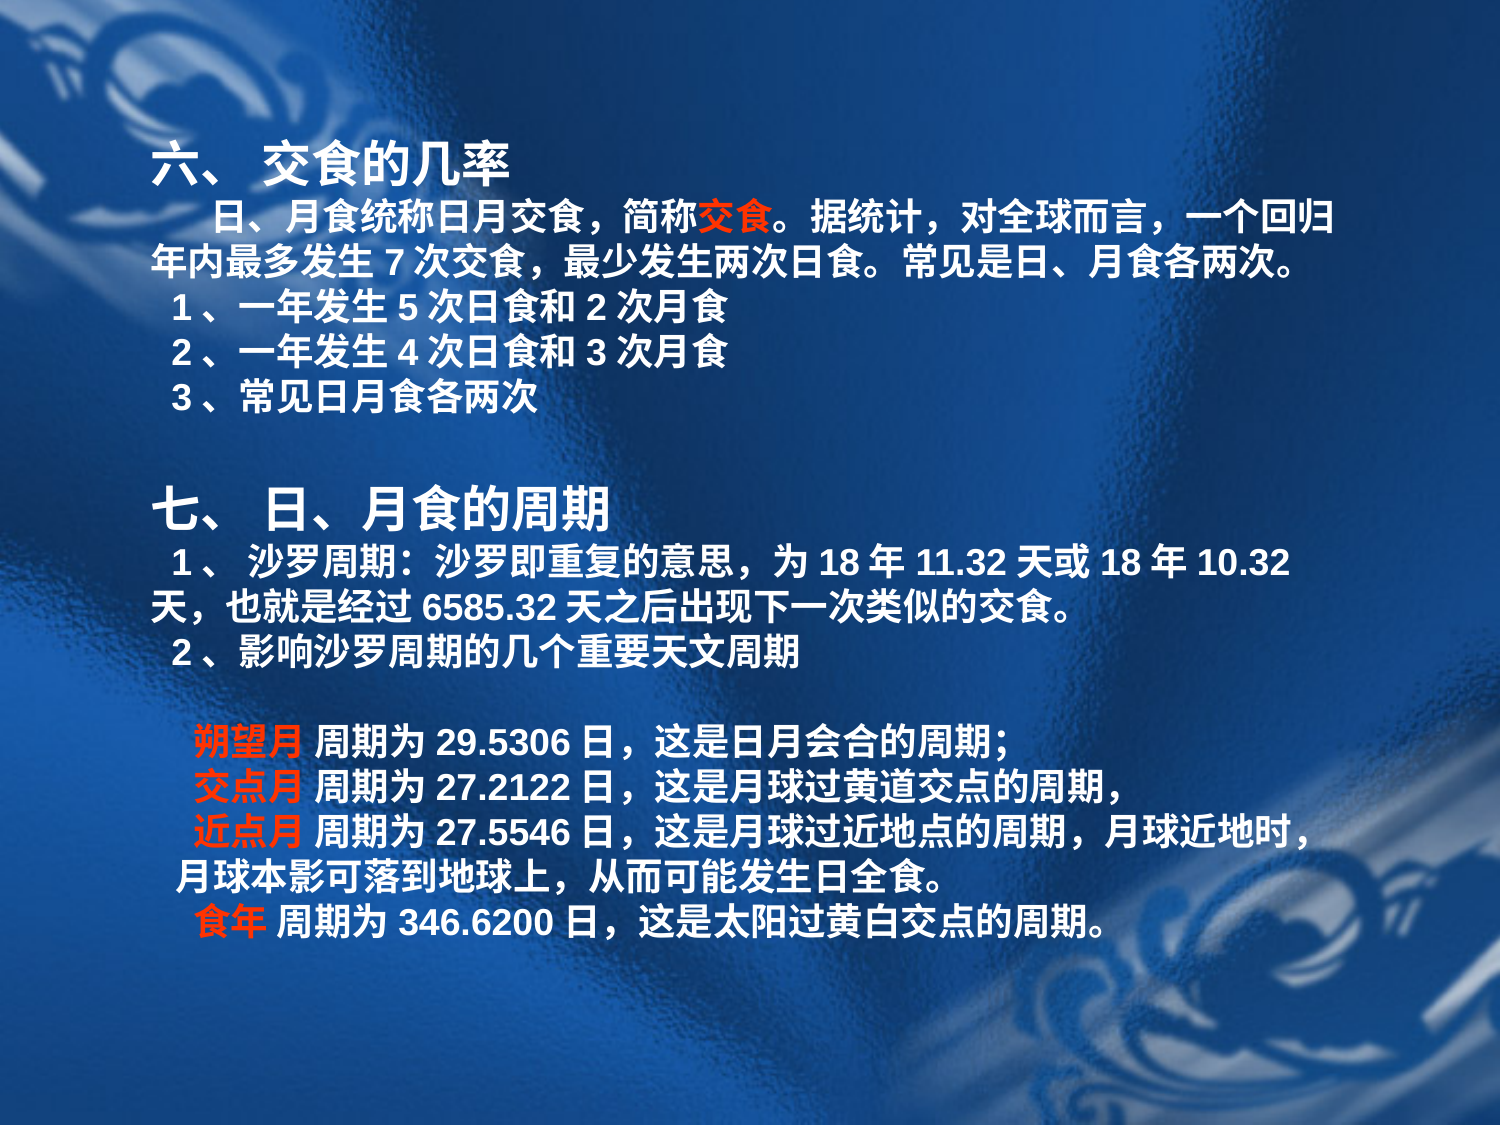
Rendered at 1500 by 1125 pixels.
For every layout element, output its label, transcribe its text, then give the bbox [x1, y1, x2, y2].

picture [0, 0, 1500, 1125]
text_box 六、 交食的几率 日、月食统称日月交食，简称交食。据统计，对全球而言，一个回归年内最多发生7次交食，最少发生两次日食。常见是日、月食各两次。 1、一年发生5次日食和2次月食 2、一年发生4次日食和3次月食 3、常见日月食各两次 七、 日、月食的周期 1、 沙罗周期：沙罗即重复的意思，为18年11.32天或18年10.32天，也就是经过6585.32天之后出现下一次类似的交食。 2、影响沙罗周期的几个重要天文周期 朔望月 周期为29.5306日，这是日月会合的周期； 交点月 周期为27.2122日，这是月球过黄道交点的周期， 近点月 周期为27.5546日，这是月球过近地点的周期，月球近地时， 月球本影可落到地球上，从而可能发生日全食。 食年 周期为346.6200日，这是太阳过黄白交点的周期。 [135, 125, 1353, 1053]
